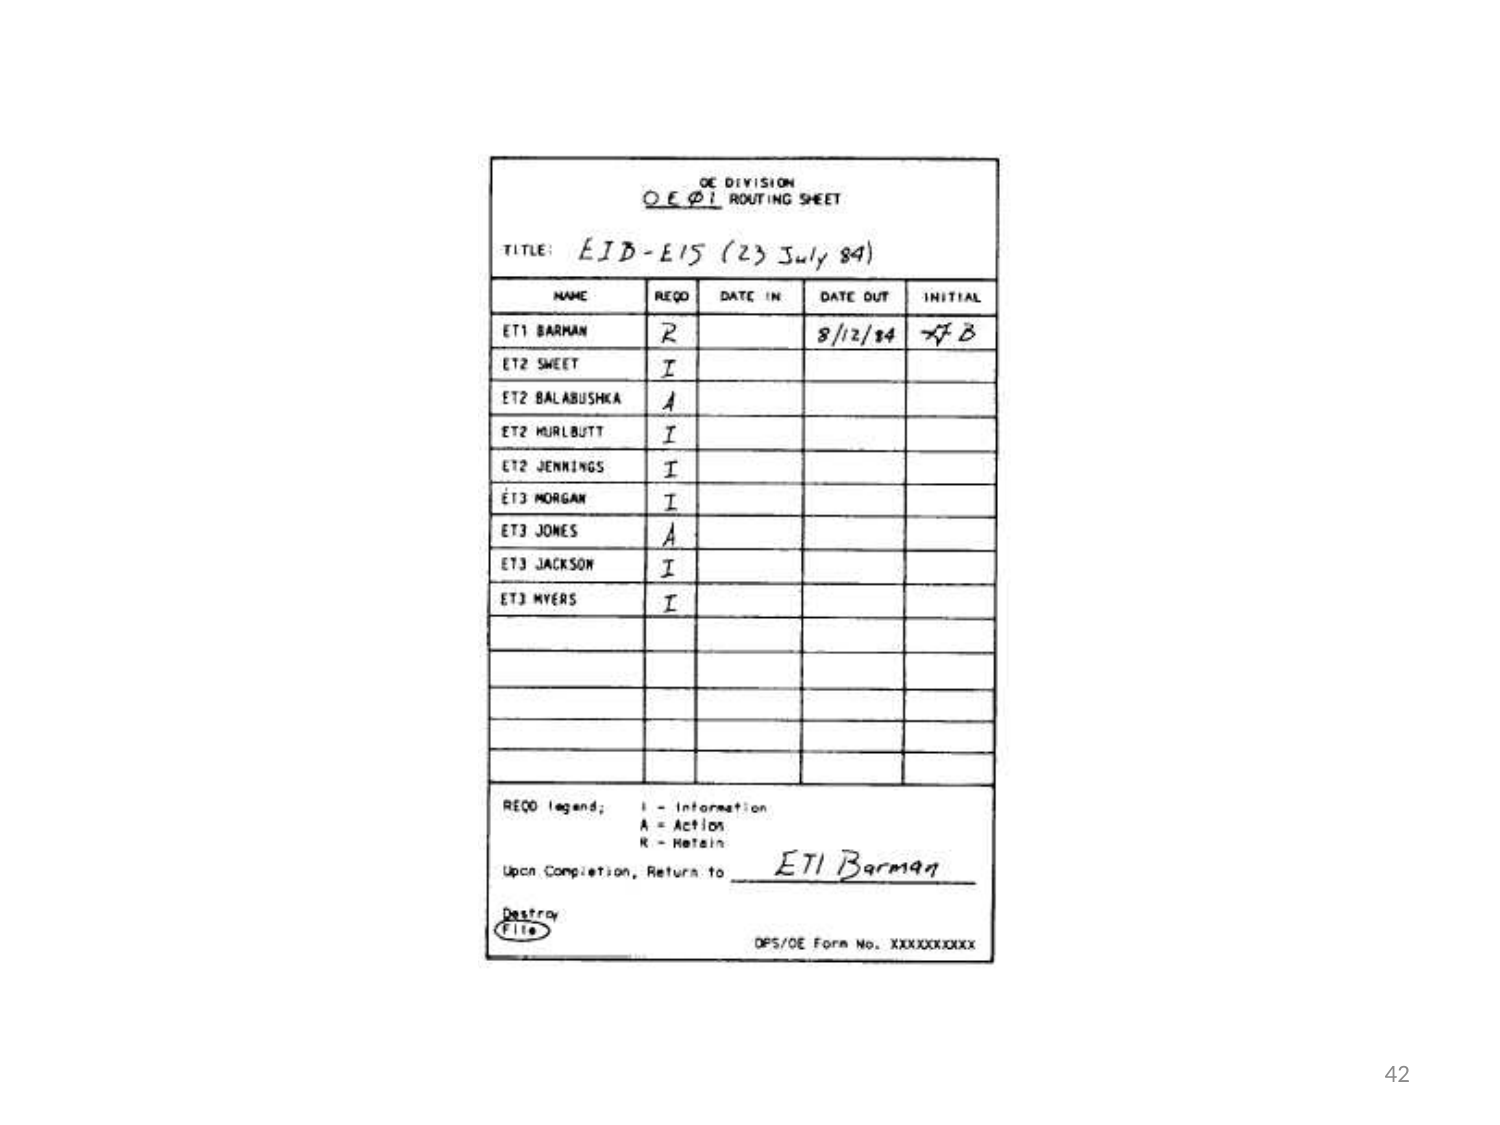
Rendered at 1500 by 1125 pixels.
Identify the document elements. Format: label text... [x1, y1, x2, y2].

picture [478, 140, 1022, 985]
slide_number 42 [1074, 1042, 1425, 1103]
